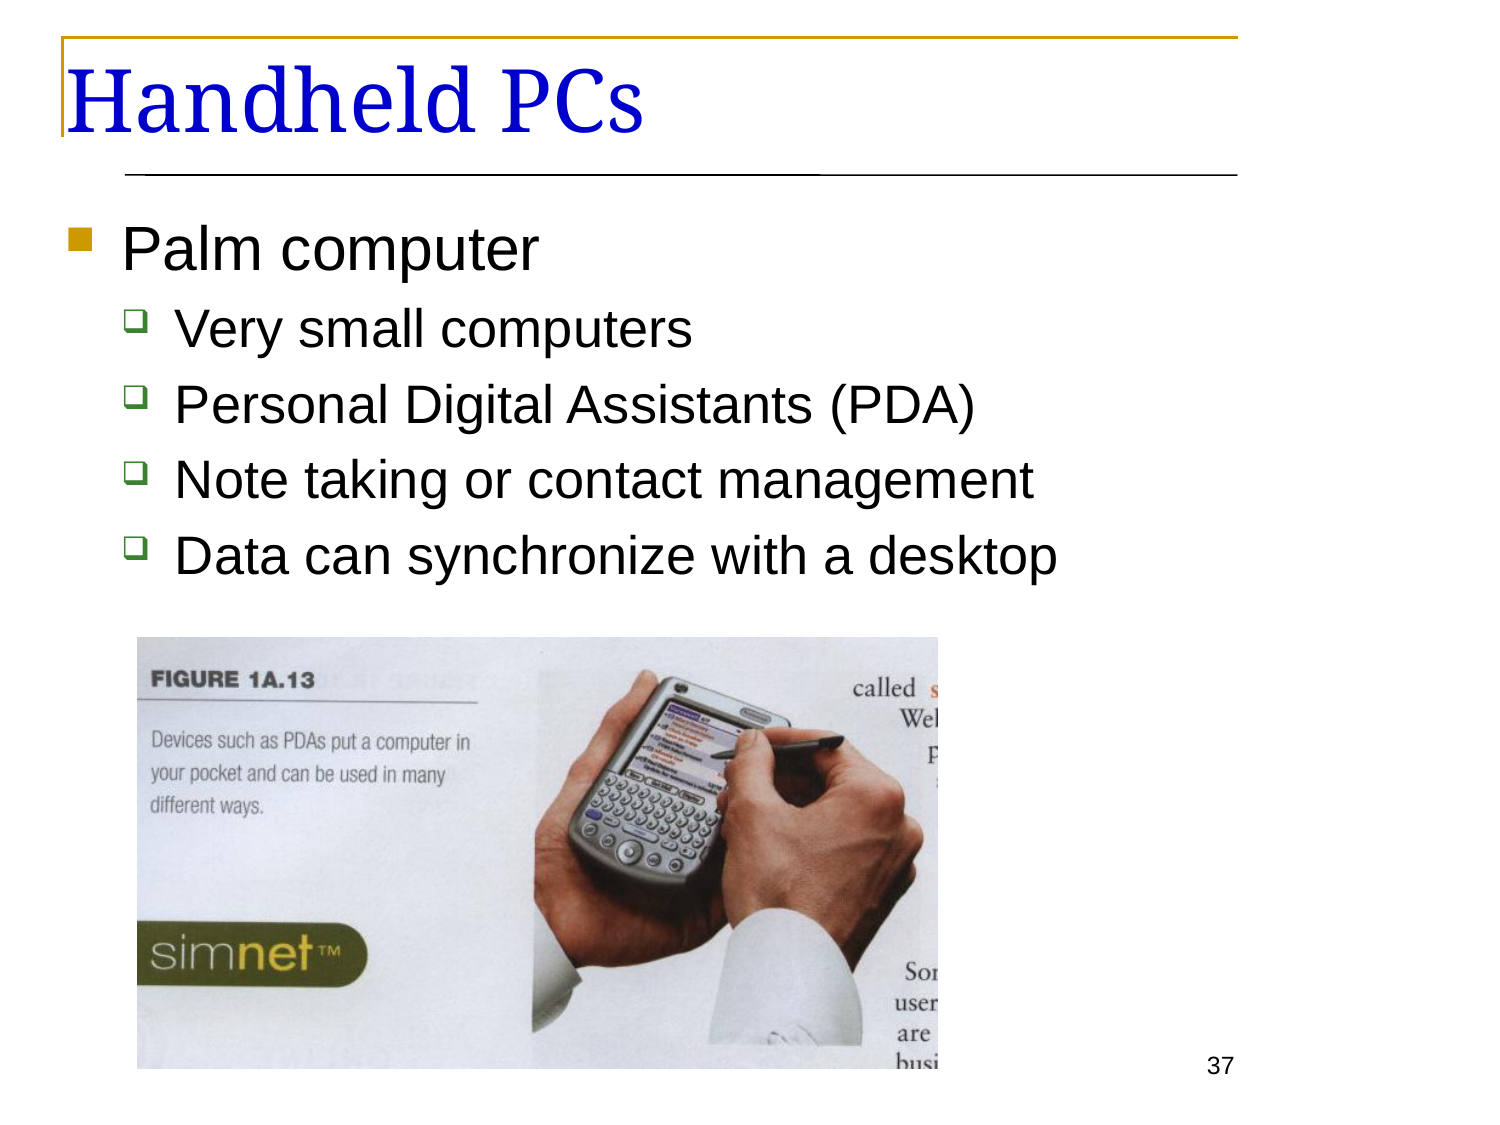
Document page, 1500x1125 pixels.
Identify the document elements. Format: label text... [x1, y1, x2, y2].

slide_number 37 [1149, 1012, 1251, 1088]
title Handheld PCs [49, 37, 1251, 188]
list Palm computer Very small computers Personal Digital Assistants (PDA) Note taking or contact management Data can synchronize with a desktop [49, 199, 1251, 994]
picture [137, 637, 938, 1070]
